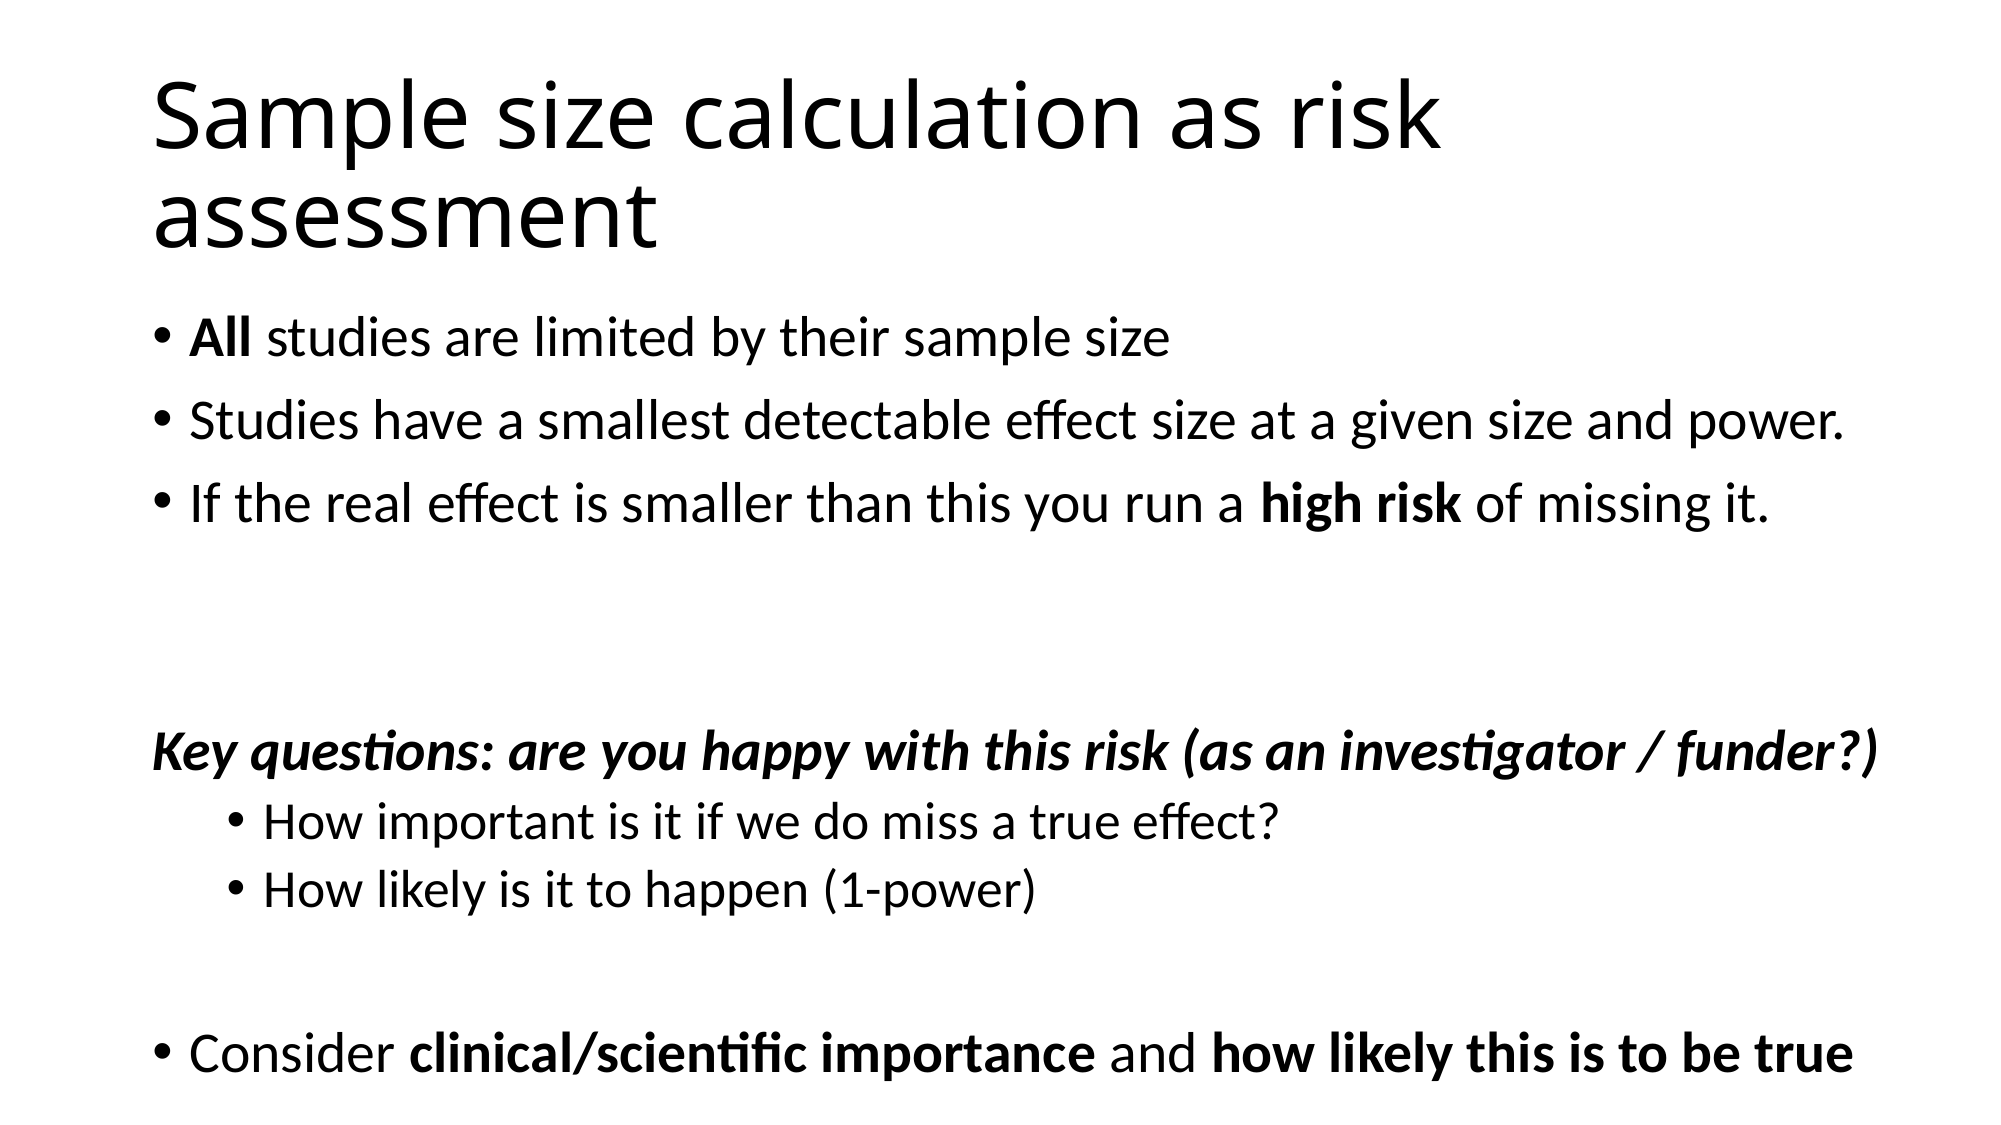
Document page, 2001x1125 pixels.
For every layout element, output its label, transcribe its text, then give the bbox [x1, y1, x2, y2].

list All studies are limited by their sample size Studies have a smallest detectable effect size at a given size and power. If the real effect is smaller than this you run a high risk of missing it. Key questions: are you happy with this risk (as an investigator / funder?) How important is it if we do miss a true effect? How likely is it to happen (1-power) Consider clinical/scientific importance and how likely this is to be true [137, 299, 1909, 1109]
title Sample size calculation as risk assessment [137, 59, 1863, 278]
